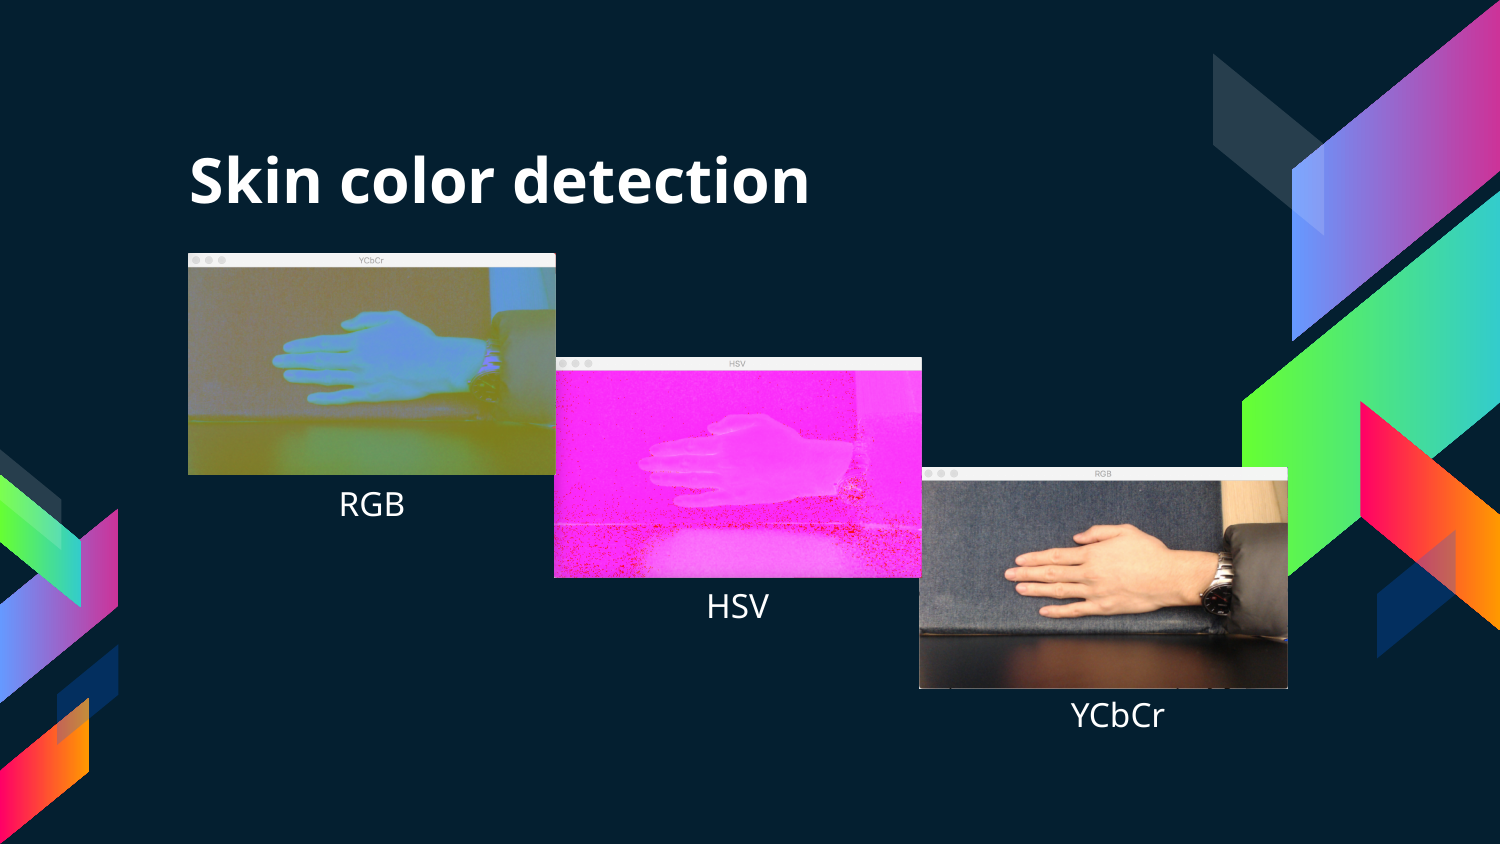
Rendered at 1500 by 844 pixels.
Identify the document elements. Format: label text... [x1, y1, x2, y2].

picture [188, 253, 1288, 689]
text_box YCbCr [1056, 696, 1181, 742]
text_box RGB [324, 482, 421, 531]
text_box HSV [691, 588, 785, 633]
title Skin color detection [175, 127, 1155, 232]
